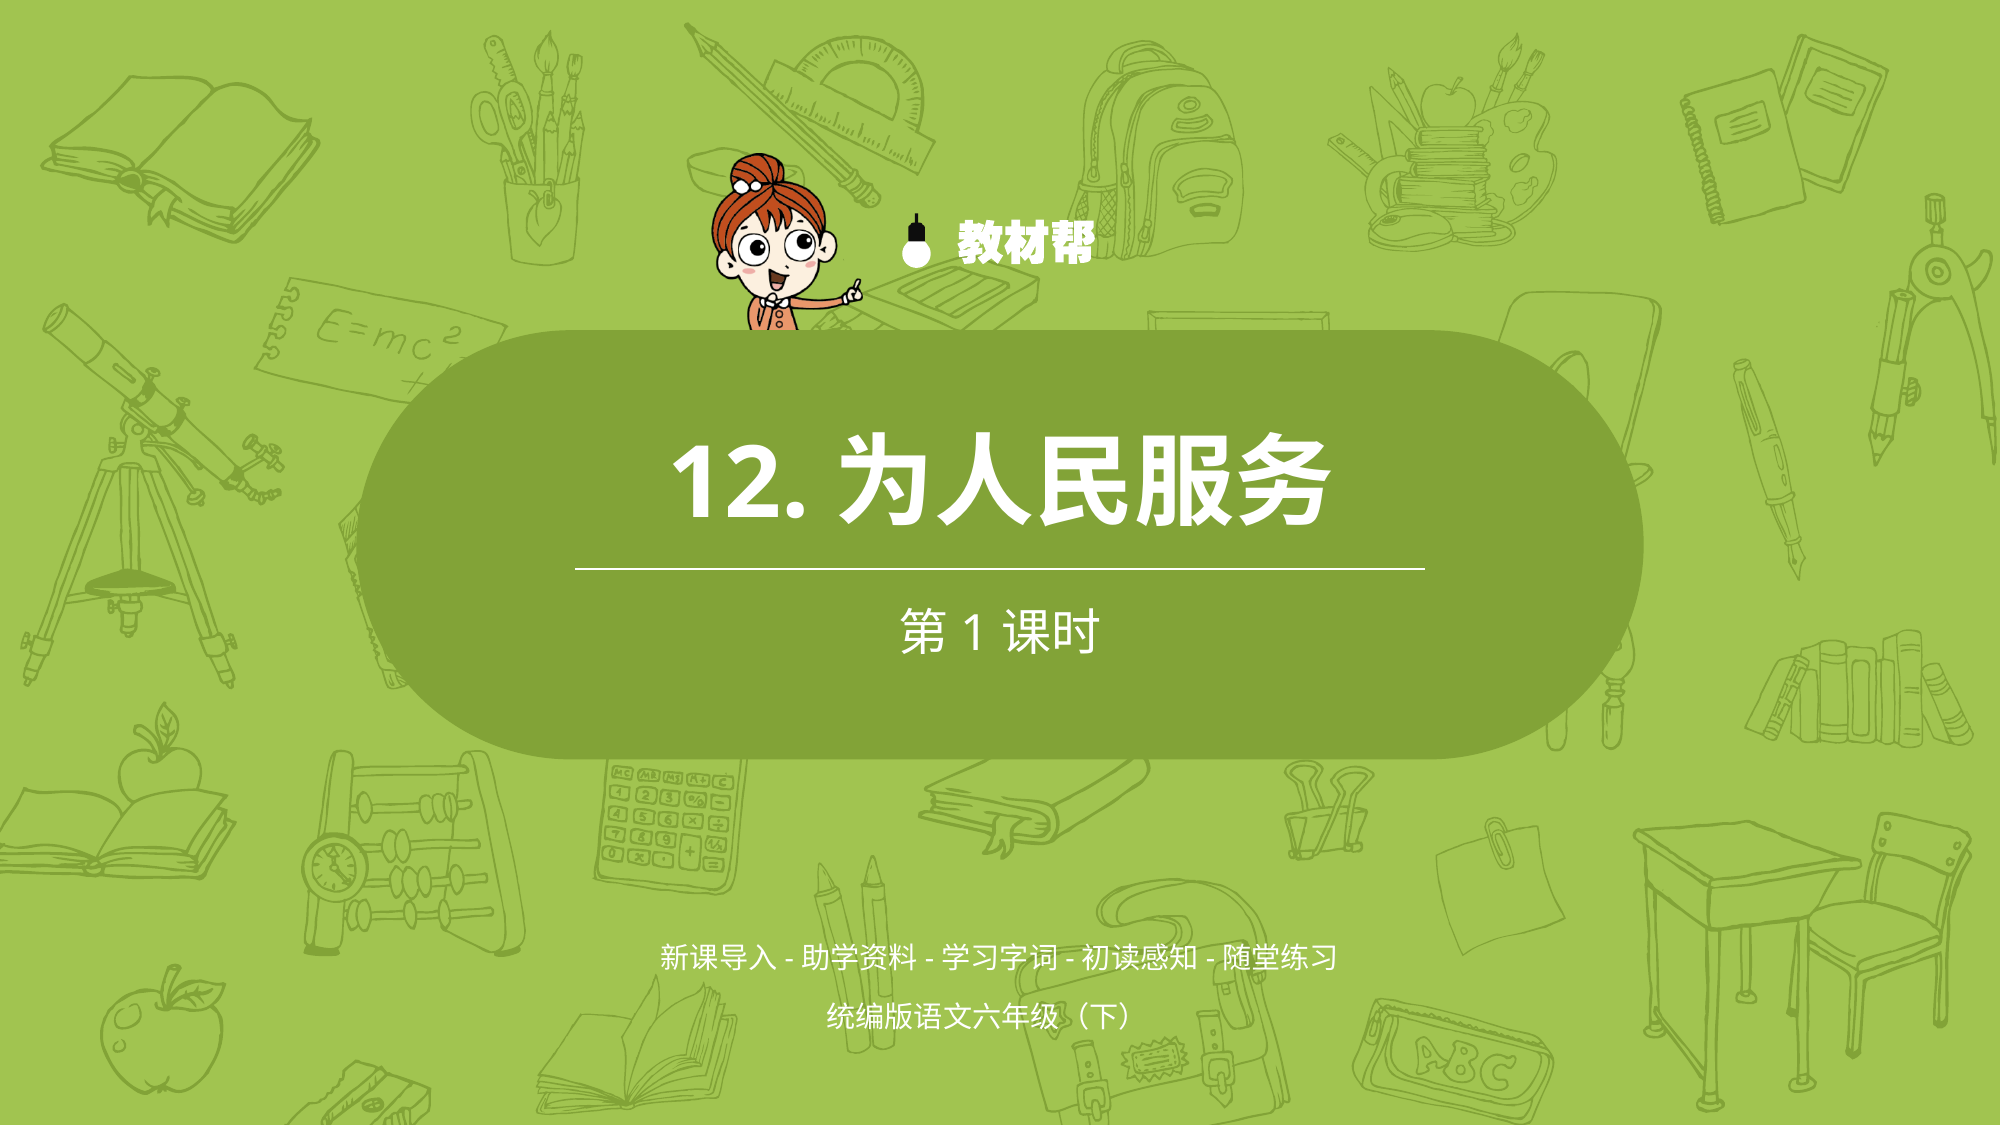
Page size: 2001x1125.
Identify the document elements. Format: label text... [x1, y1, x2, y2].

picture [699, 153, 863, 330]
subtitle 第1课时 [800, 600, 1200, 665]
text_box 统编版语文六年级（下） [811, 991, 1163, 1086]
title 12.为人民服务 [567, 424, 1434, 546]
